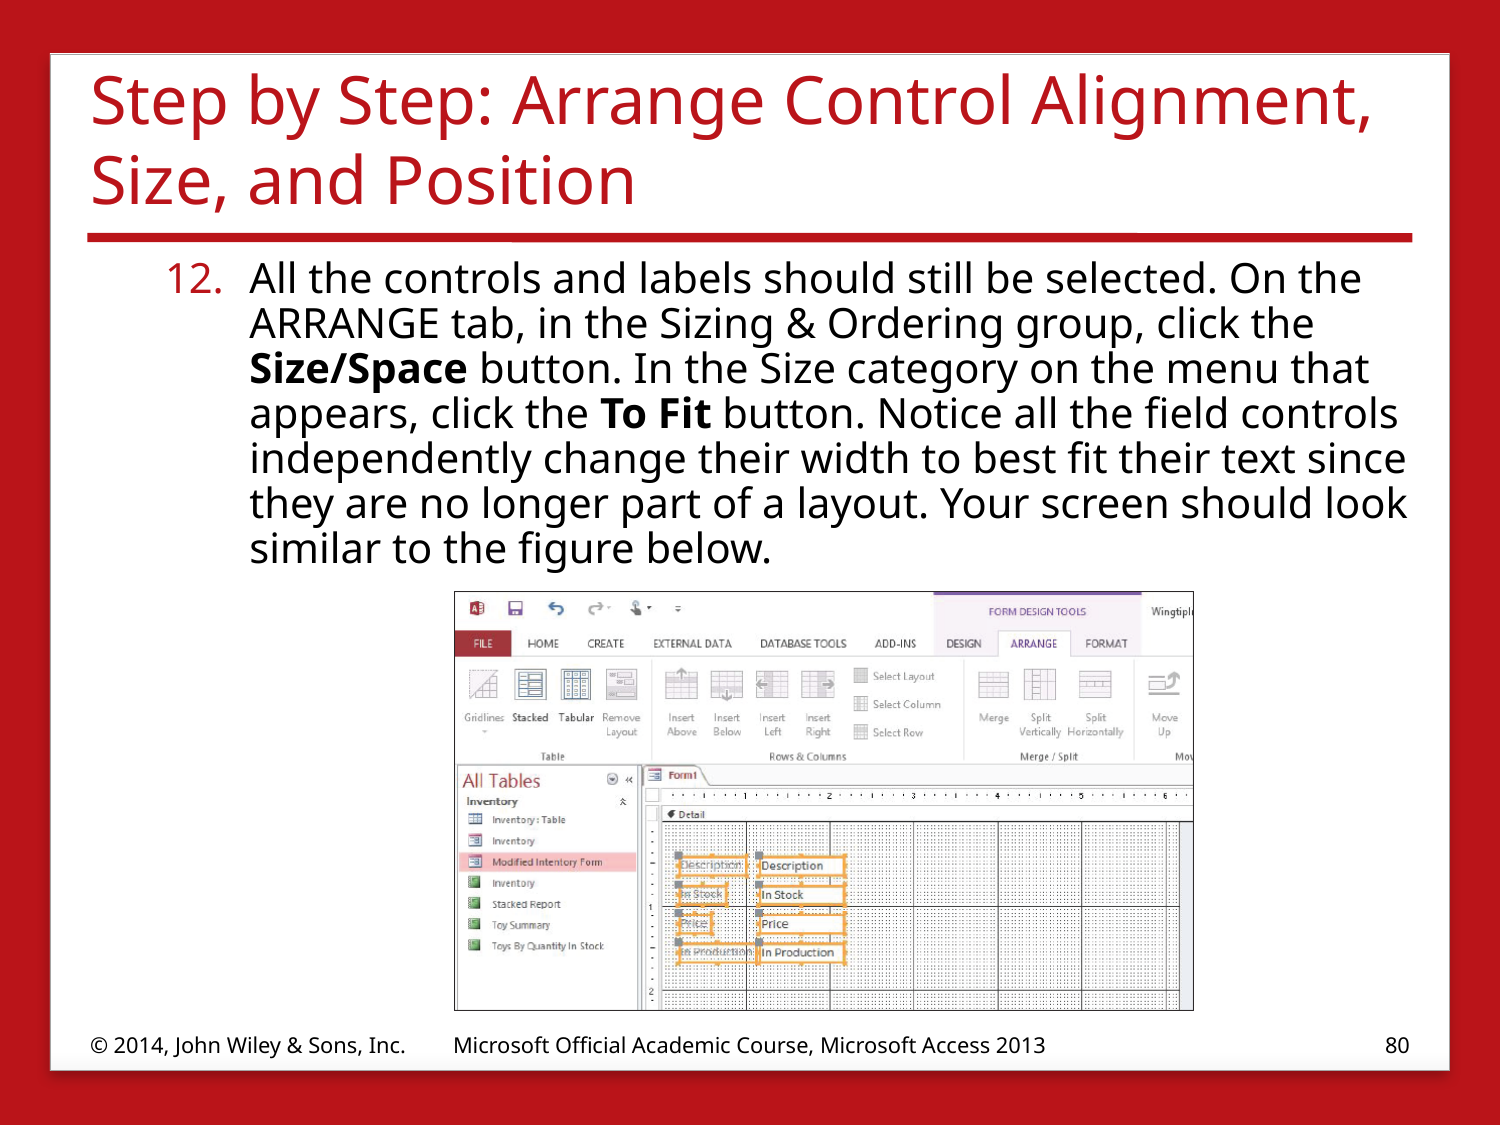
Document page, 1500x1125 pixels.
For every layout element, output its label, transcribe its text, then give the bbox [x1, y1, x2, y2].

picture [449, 587, 1201, 1016]
title Step by Step: Arrange Control Alignment, Size, and Position [74, 74, 1426, 226]
list All the controls and labels should still be selected. On the ARRANGE tab, in the Sizing & Ordering group, click the Size/Space button. In the Size category on the menu that appears, click the To Fit button. Notice all the field controls independently change their width to best fit their text since they are no longer part of a layout. Your screen should look similar to the figure below. [75, 249, 1425, 1063]
slide_number 80 [1074, 1024, 1426, 1103]
slide_number © 2014, John Wiley & Sons, Inc. [74, 1024, 426, 1103]
footer Microsoft Official Academic Course, Microsoft Access 2013 [431, 1024, 1069, 1103]
